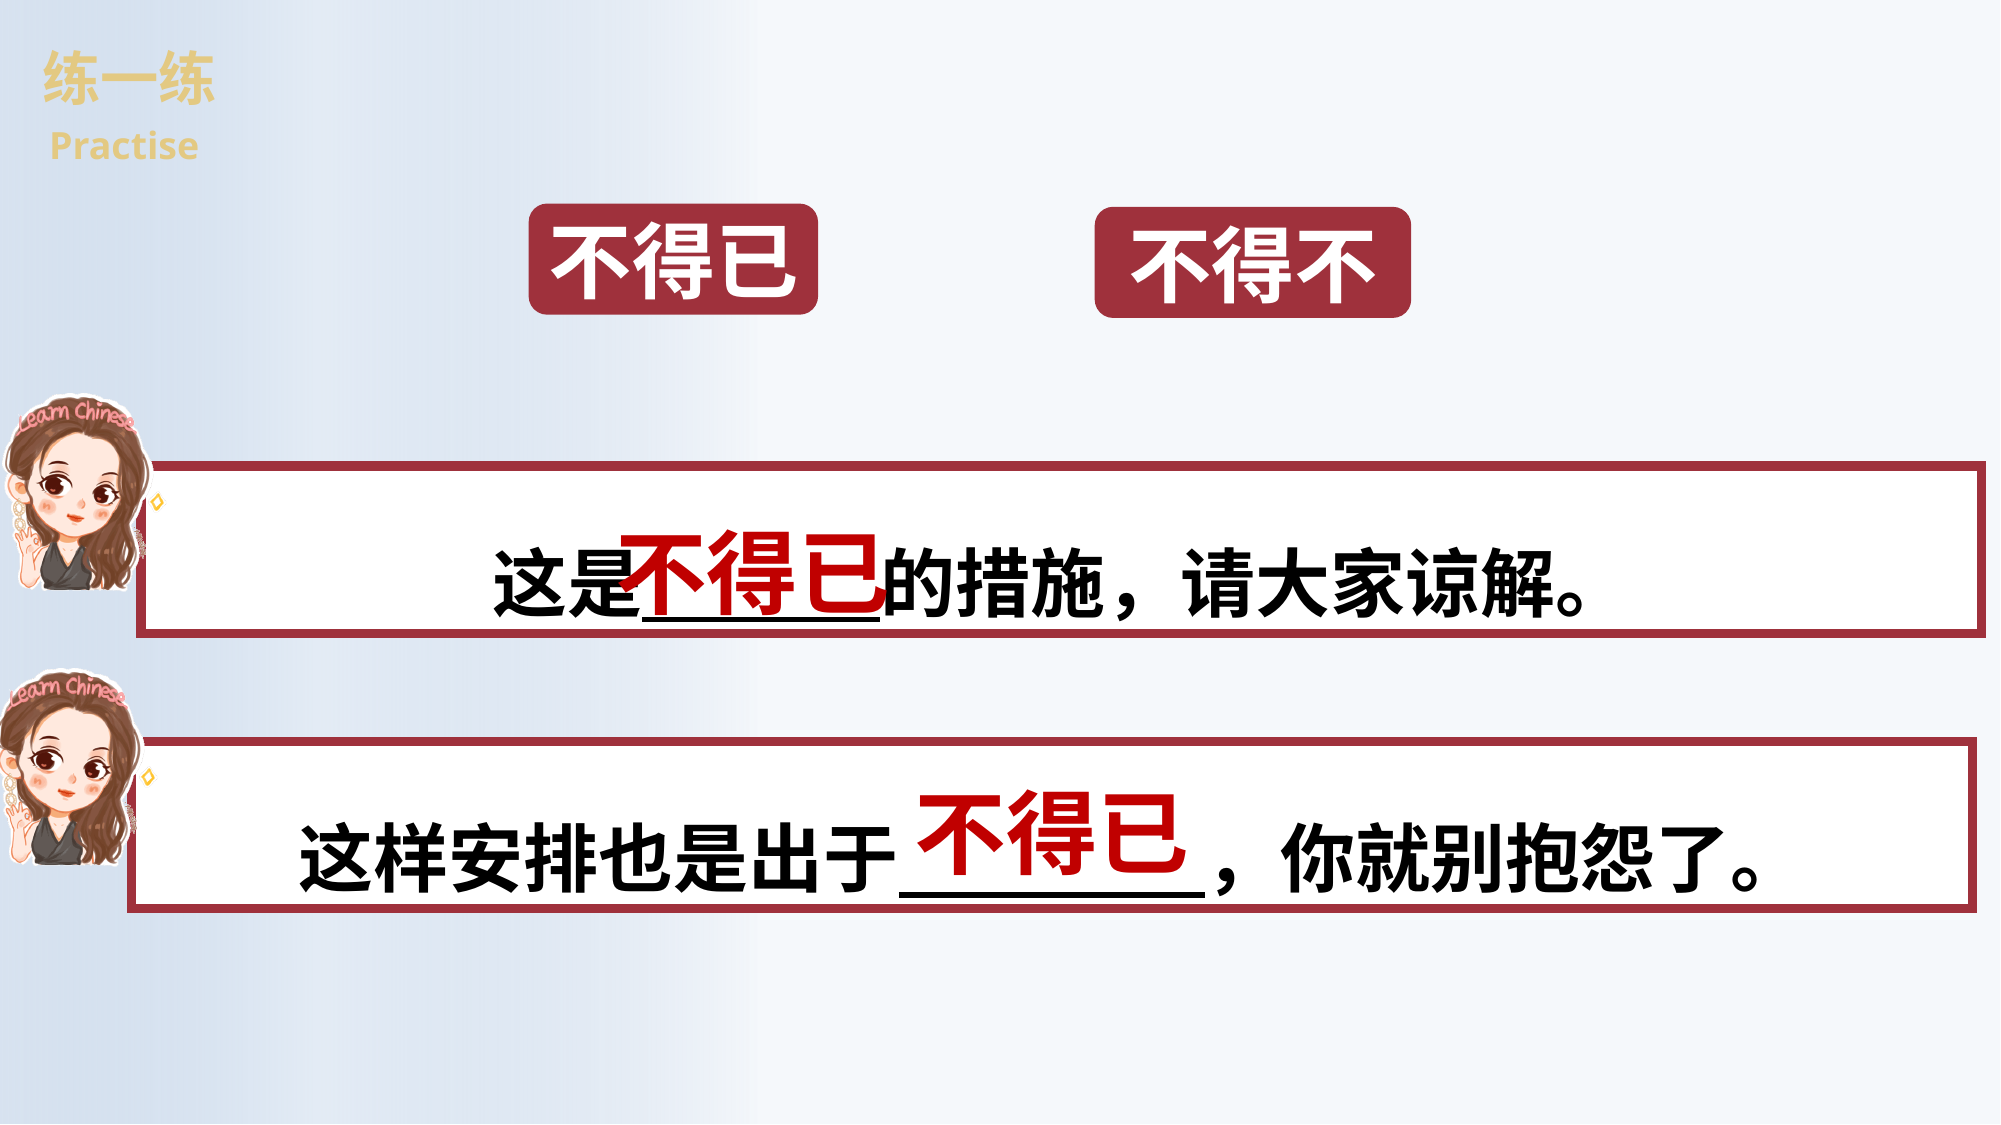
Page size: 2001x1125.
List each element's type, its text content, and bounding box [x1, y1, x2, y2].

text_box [528, 202, 819, 319]
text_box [1094, 205, 1412, 322]
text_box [0, 366, 1982, 634]
picture [0, 0, 2001, 1125]
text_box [0, 641, 1973, 909]
text_box Practise [34, 115, 215, 175]
text_box 练一练 [27, 35, 233, 120]
